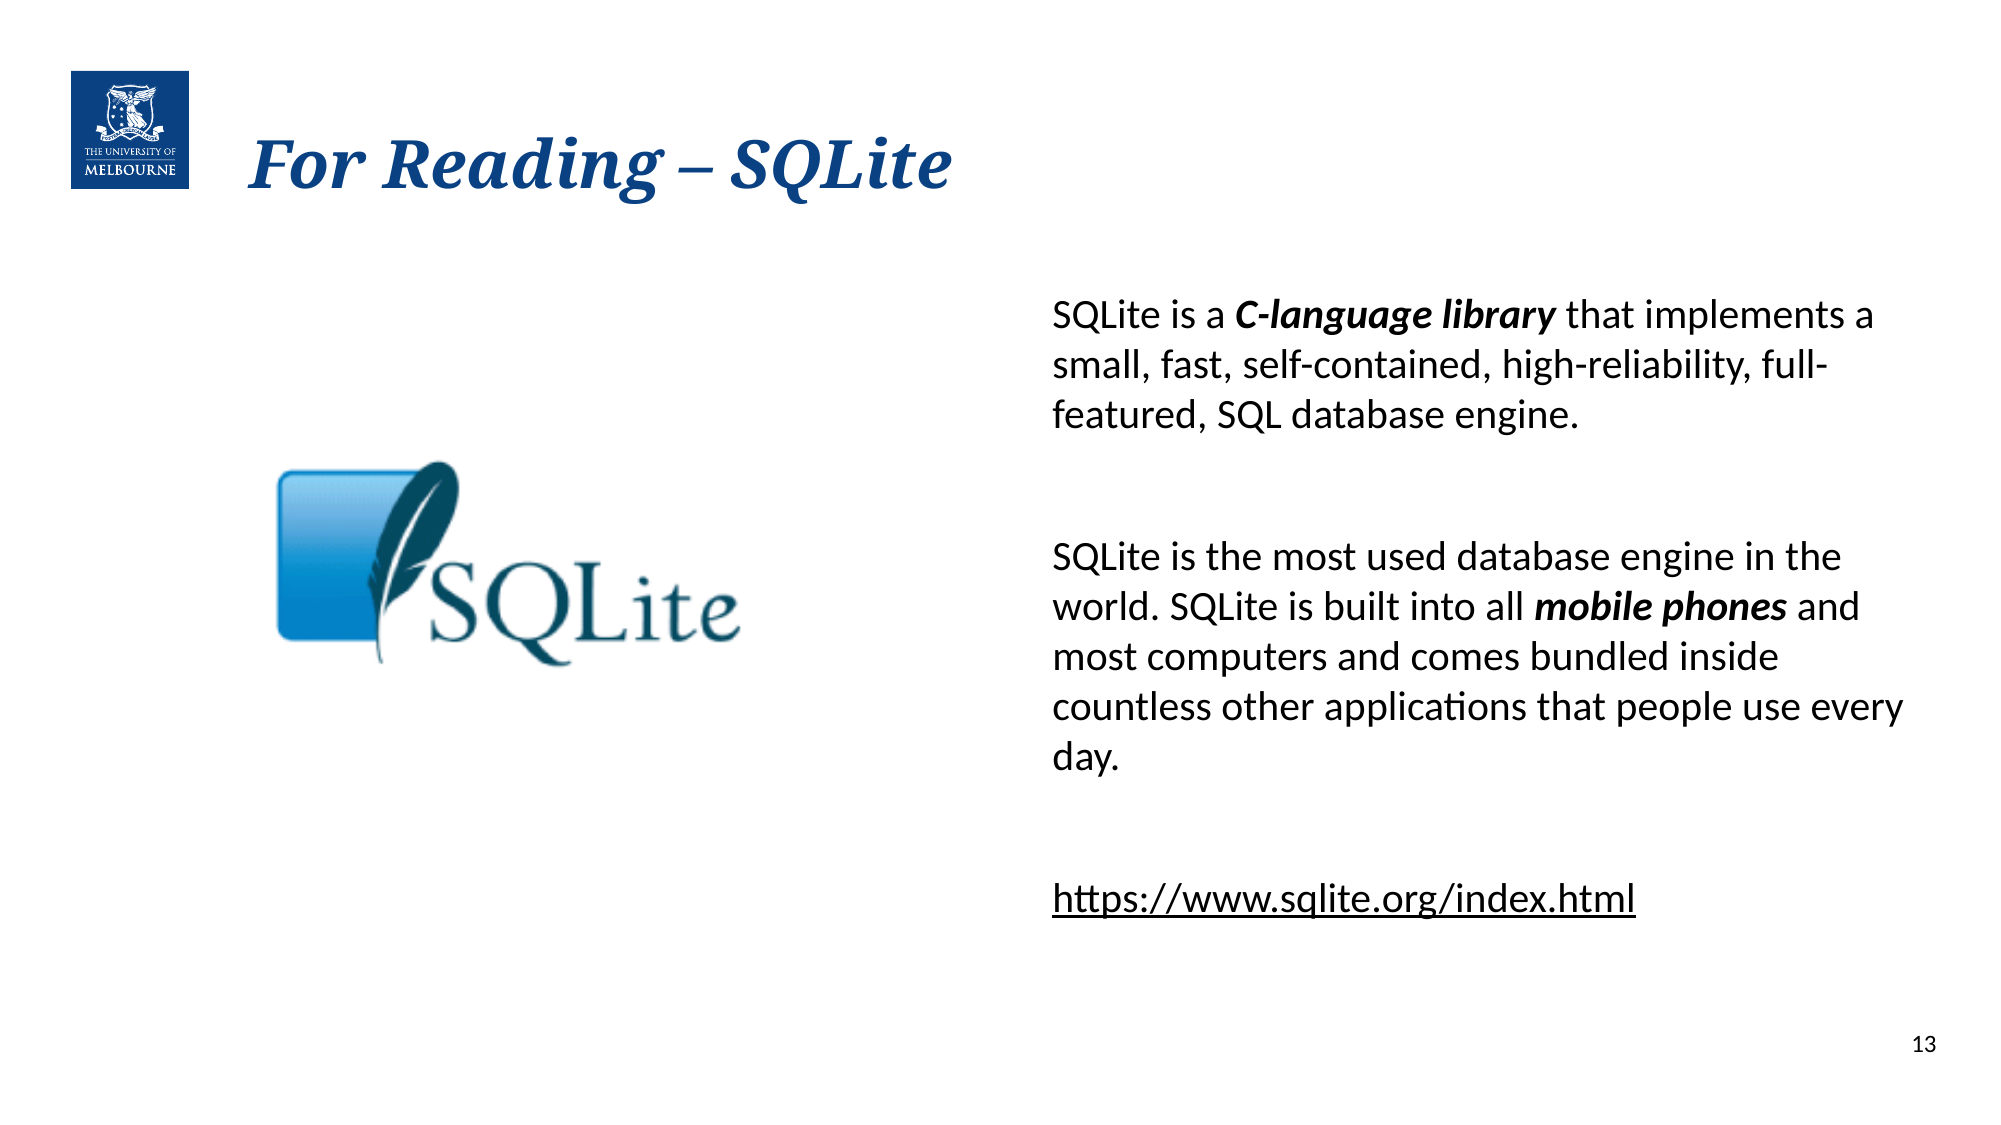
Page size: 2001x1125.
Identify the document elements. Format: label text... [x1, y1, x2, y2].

list SQLite is a C-language library that implements a small, fast, self-contained, high-reliability, full-featured, SQL database engine. SQLite is the most used database engine in the world. SQLite is built into all mobile phones and most computers and comes bundled inside countless other applications that people use every day. https://www.sqlite.org/index.html [1037, 279, 1924, 941]
slide_number 13 [1797, 1012, 1937, 1073]
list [268, 452, 747, 673]
title For Reading – SQLite [234, 64, 1924, 211]
